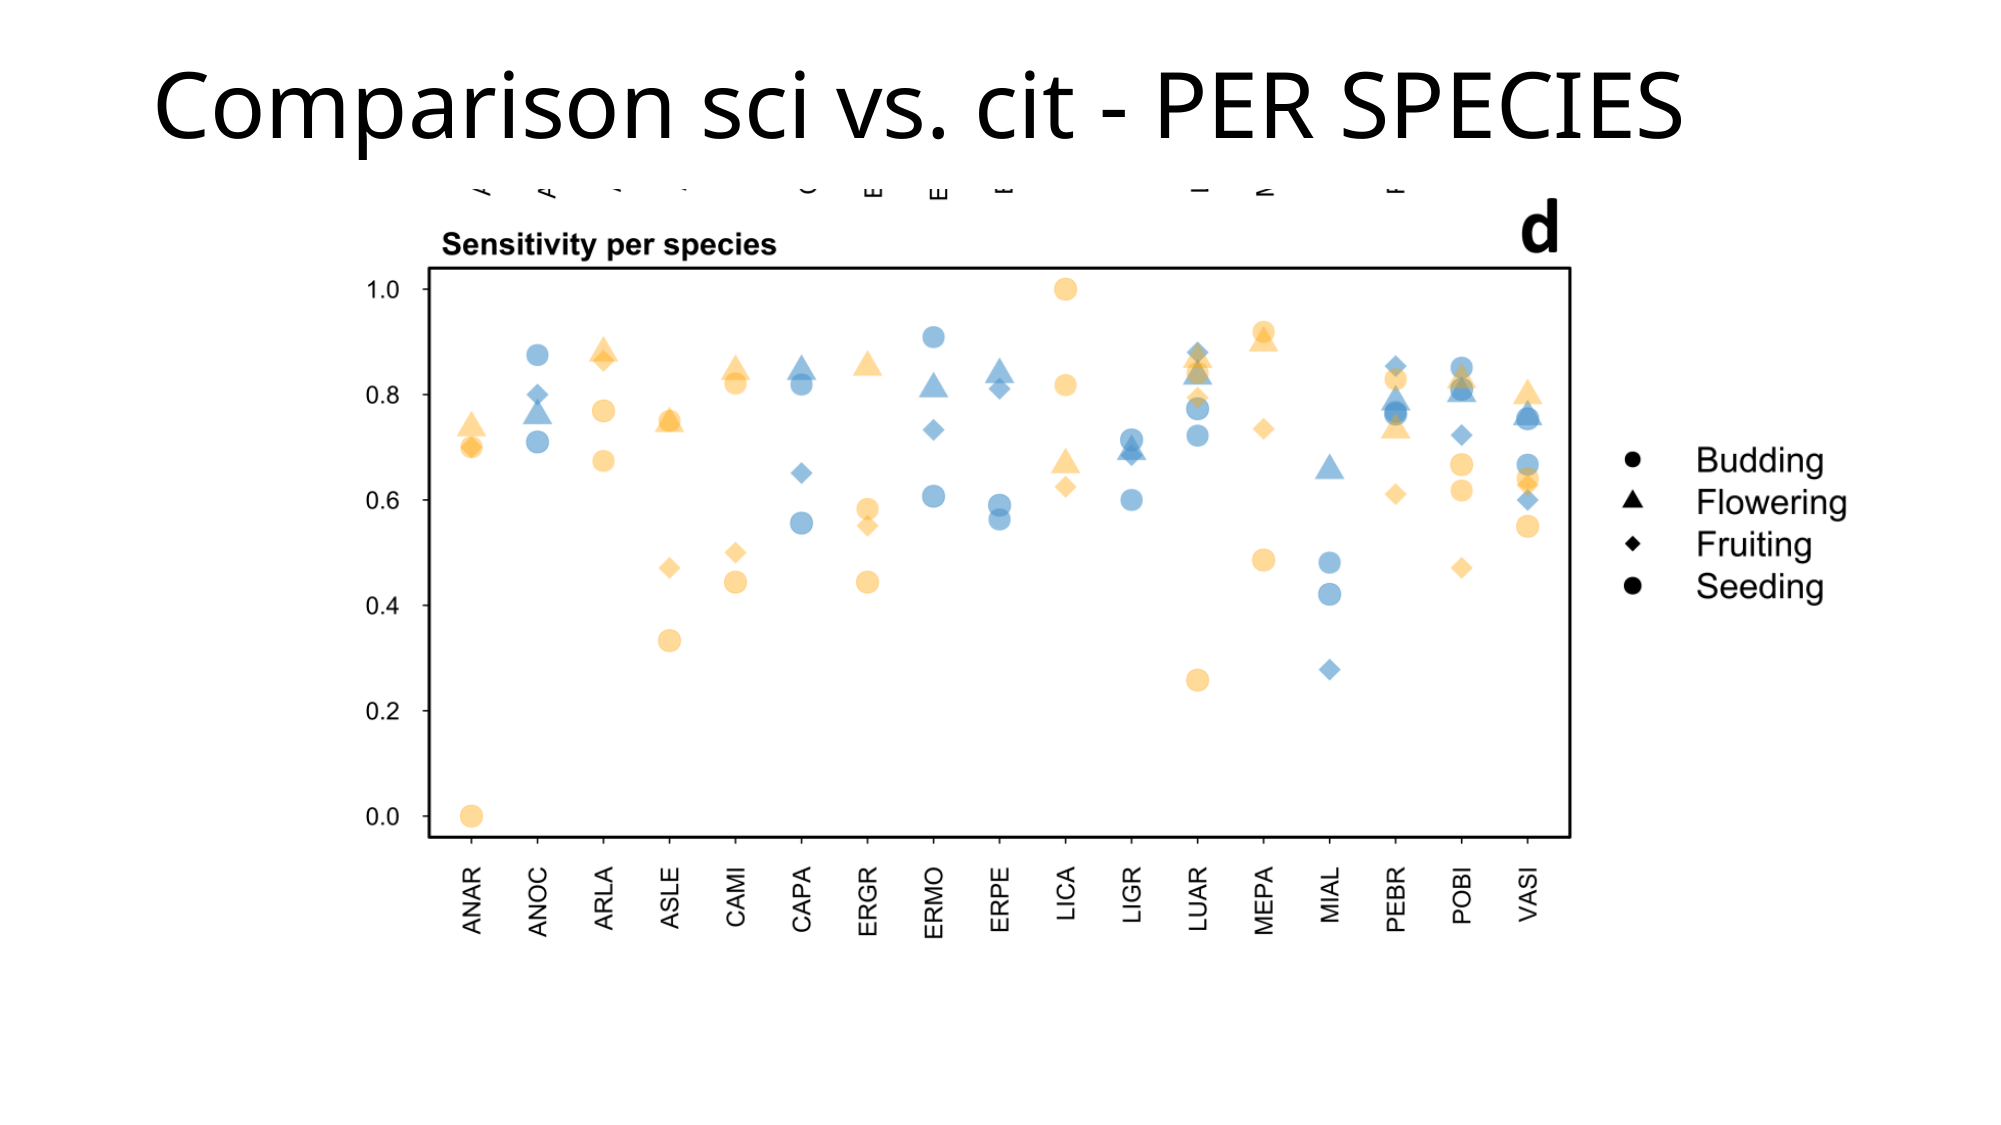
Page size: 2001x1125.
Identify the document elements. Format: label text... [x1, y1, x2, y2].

text_box Comparison sci vs. cit - PER SPECIES [137, 0, 1863, 218]
picture [342, 189, 2001, 949]
